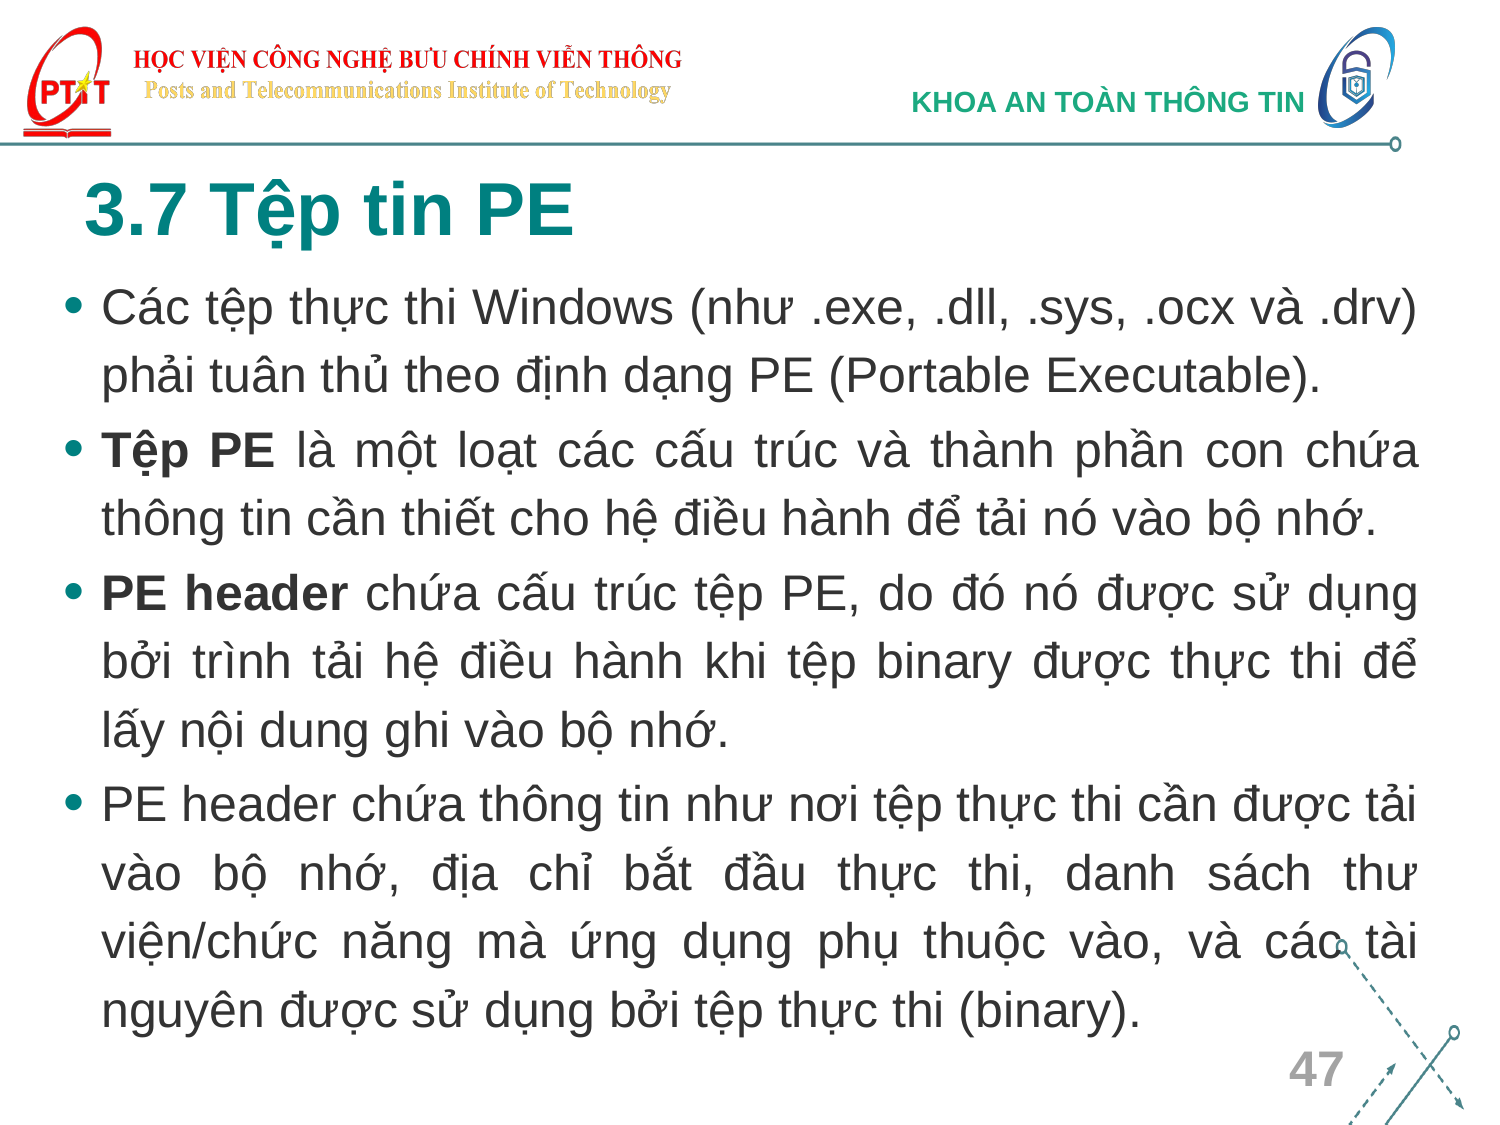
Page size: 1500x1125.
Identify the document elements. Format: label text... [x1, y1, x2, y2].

picture [1318, 27, 1395, 128]
list Các tệp thực thi Windows (như .exe, .dll, .sys, .ocx và .drv) phải tuân thủ theo định dạng PE (Portable Executable). Tệp PE là một loạt các cấu trúc và thành phần con chứa thông tin cần thiết cho hệ điều hành để tải nó vào bộ nhớ. PE header chứa cấu trúc tệp PE, do đó nó được sử dụng bởi trình tải hệ điều hành khi tệp binary được thực thi để lấy nội dung ghi vào bộ nhớ. PE header chứa thông tin như nơi tệp thực thi cần được tải vào bộ nhớ, địa chỉ bắt đầu thực thi, danh sách thư viện/chức năng mà ứng dụng phụ thuộc vào, và các tài nguyên được sử dụng bởi tệp thực thi (binary). [49, 258, 1435, 1095]
title 3.7 Tệp tin PE [69, 163, 1414, 258]
picture [0, 18, 695, 147]
